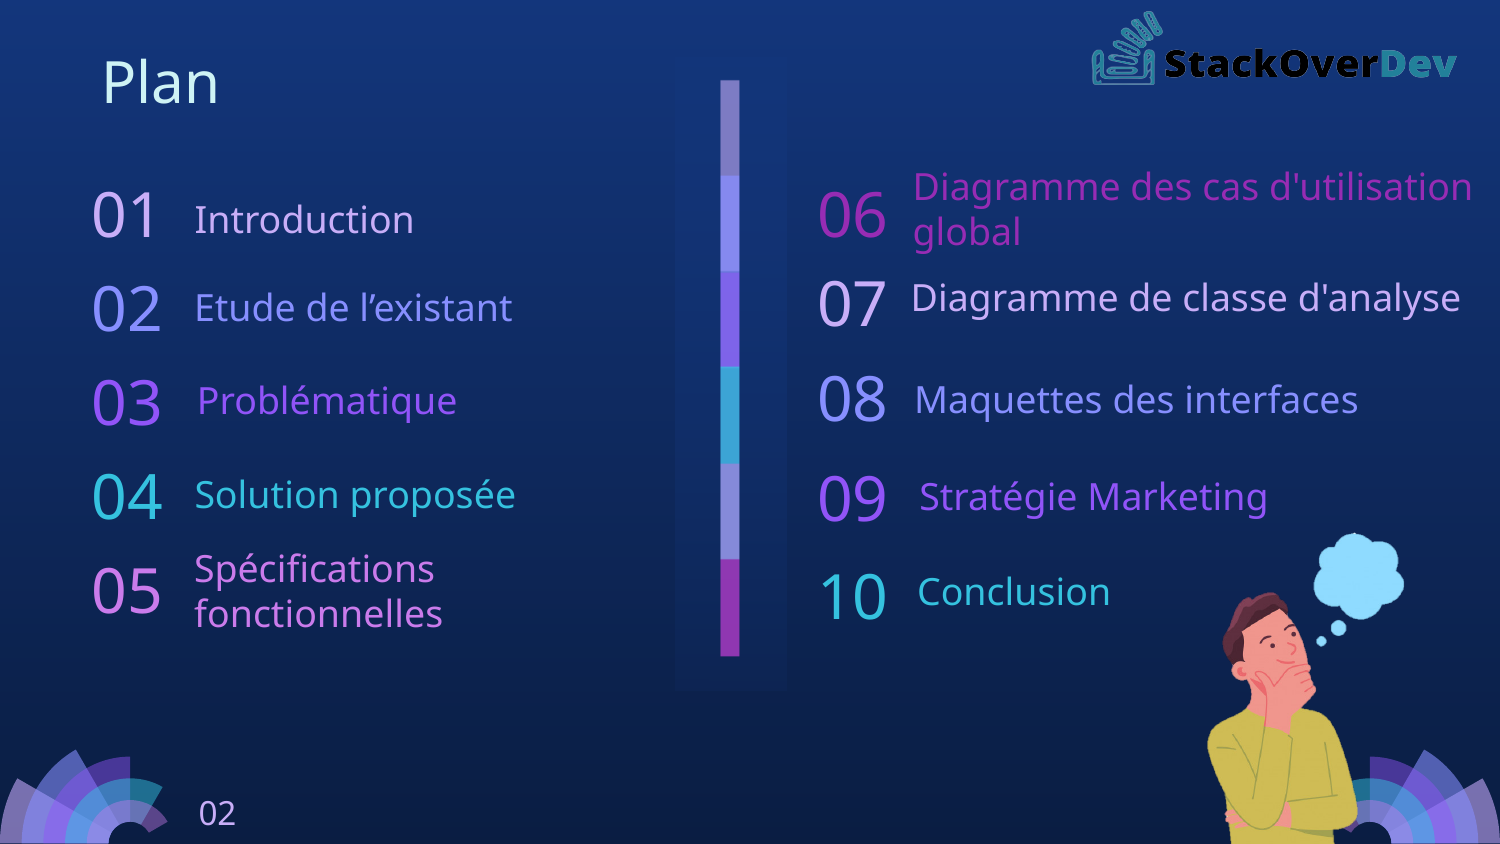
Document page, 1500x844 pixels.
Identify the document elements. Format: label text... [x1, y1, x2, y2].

text_box 10 [792, 562, 943, 627]
text_box Maquettes des interfaces [899, 366, 1465, 431]
text_box 09 [792, 464, 943, 529]
text_box 02 [134, 779, 302, 844]
picture [1127, 512, 1484, 844]
text_box Diagramme de classe d'analyse [895, 264, 1498, 329]
picture [1075, 4, 1465, 100]
subtitle Solution proposée [179, 461, 560, 526]
subtitle Spécifications fonctionnelles [179, 558, 670, 623]
title 03 [37, 368, 218, 433]
subtitle Introduction [179, 186, 560, 251]
text_box Conclusion [902, 557, 1121, 622]
title Plan [86, 30, 1350, 124]
title 05 [37, 557, 218, 621]
text_box 07 [792, 269, 943, 334]
subtitle Etude de l’existant [218, 274, 560, 339]
subtitle Diagramme des cas d'utilisation global [897, 175, 1496, 240]
text_box 08 [792, 364, 943, 429]
subtitle Problématique [181, 367, 670, 432]
title 01 [37, 180, 218, 245]
title 06 [792, 180, 943, 245]
title 02 [37, 274, 218, 339]
title 04 [37, 462, 218, 527]
text_box Stratégie Marketing [904, 462, 1443, 527]
picture [675, 57, 787, 691]
